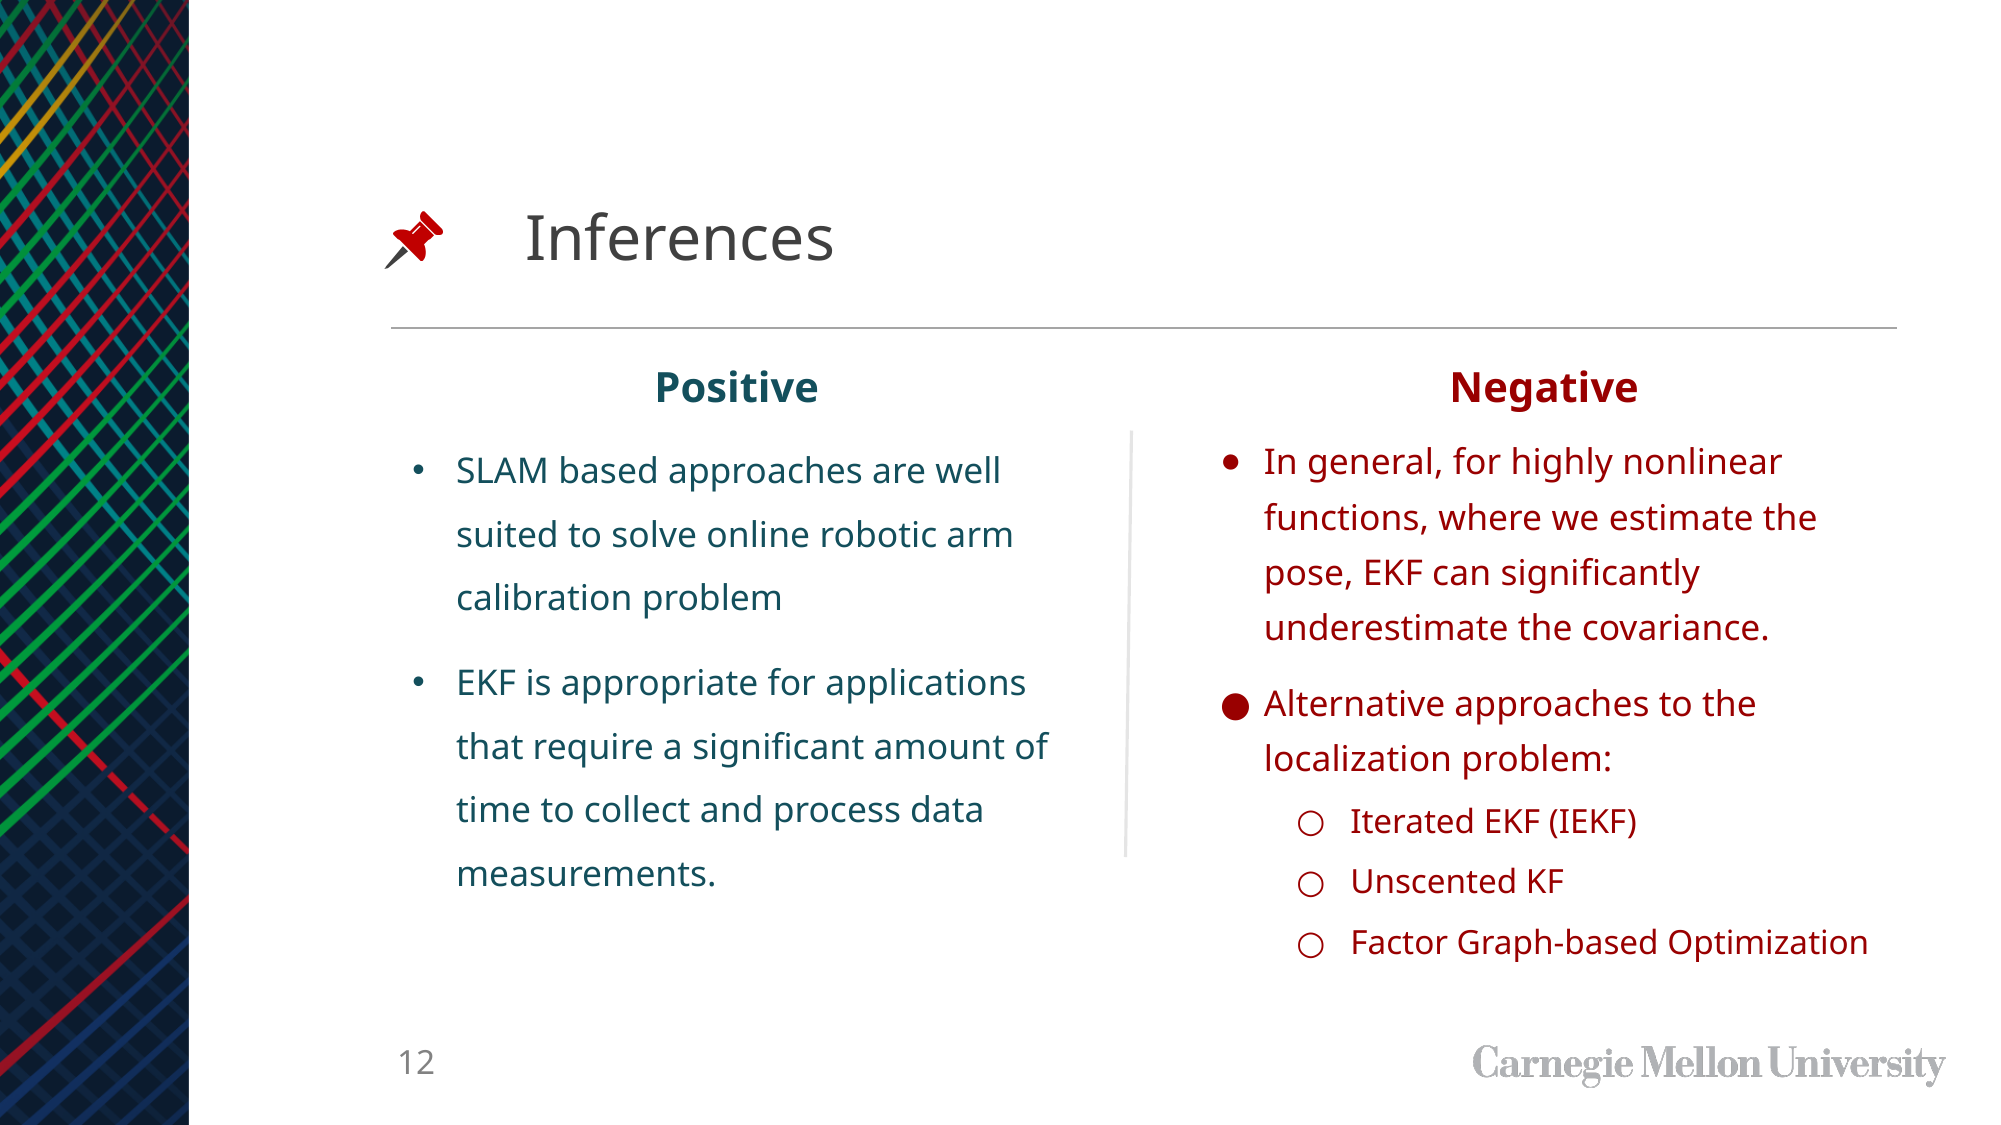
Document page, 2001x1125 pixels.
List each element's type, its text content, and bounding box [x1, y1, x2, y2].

list Inferences [517, 187, 1483, 294]
picture [384, 211, 443, 270]
slide_number 12 [385, 730, 443, 1125]
list In general, for highly nonlinear functions, where we estimate the pose, EKF can significantly underestimate the covariance. Alternative approaches to the localization problem: Iterated EKF (IEKF) Unscented KF Factor Graph-based Optimization [1192, 419, 1897, 1037]
picture [1473, 1045, 1946, 1088]
list Negative [1192, 353, 1896, 419]
list SLAM based approaches are well suited to solve online robotic arm calibration problem EKF is appropriate for applications that require a significant amount of time to collect and process data measurements. [384, 419, 1089, 1037]
list Positive [384, 353, 1089, 419]
picture [0, 0, 188, 1125]
